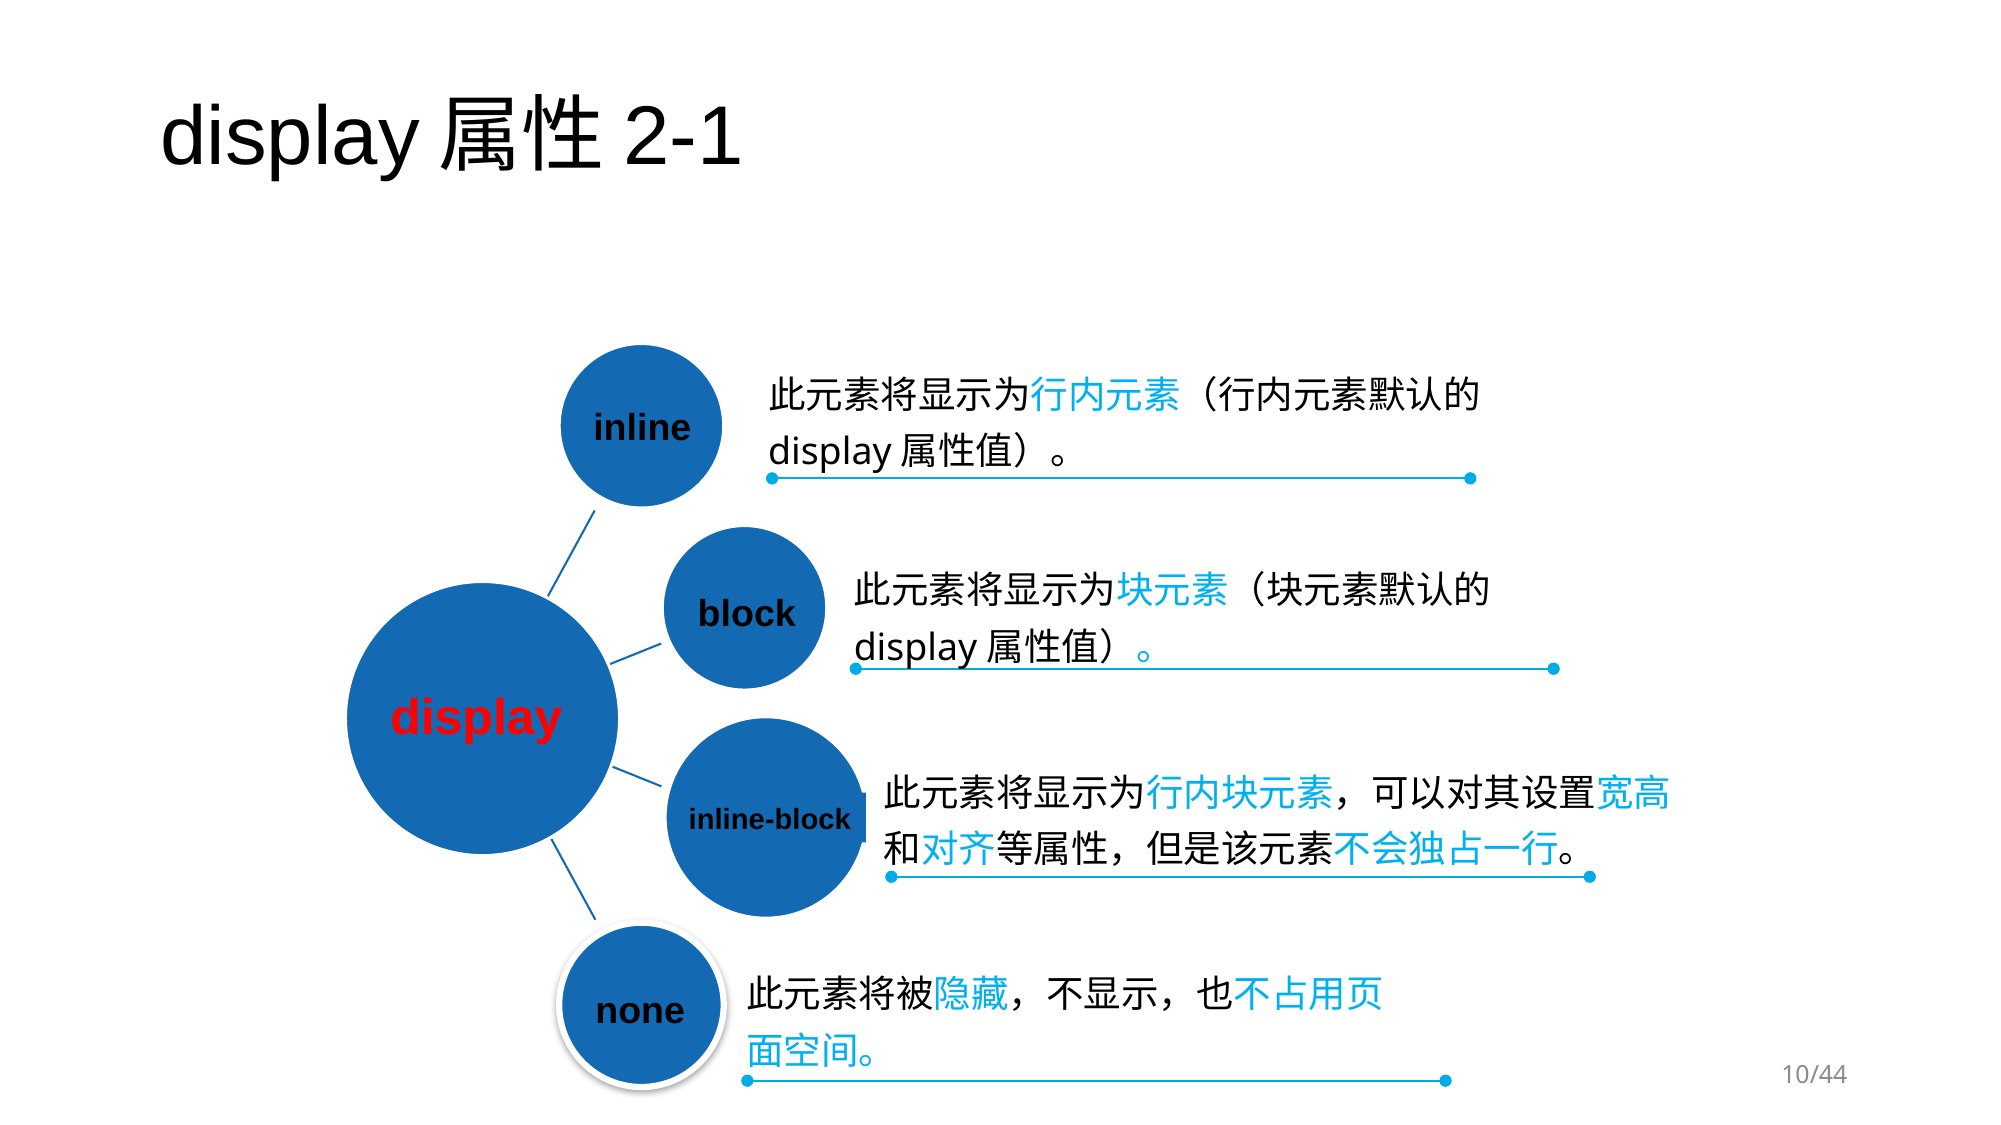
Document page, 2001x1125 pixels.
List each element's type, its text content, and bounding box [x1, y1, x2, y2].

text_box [345, 581, 620, 856]
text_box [559, 922, 724, 1088]
title display属性2-1 [121, 53, 844, 189]
text_box [555, 510, 596, 581]
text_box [662, 525, 827, 691]
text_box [731, 951, 1446, 1081]
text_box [753, 352, 1504, 481]
text_box [620, 642, 662, 662]
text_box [559, 343, 724, 509]
text_box [559, 856, 597, 921]
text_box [869, 749, 1710, 879]
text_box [665, 716, 867, 919]
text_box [839, 547, 1607, 677]
slide_number /44 [1412, 1042, 1863, 1103]
text_box [620, 768, 662, 788]
